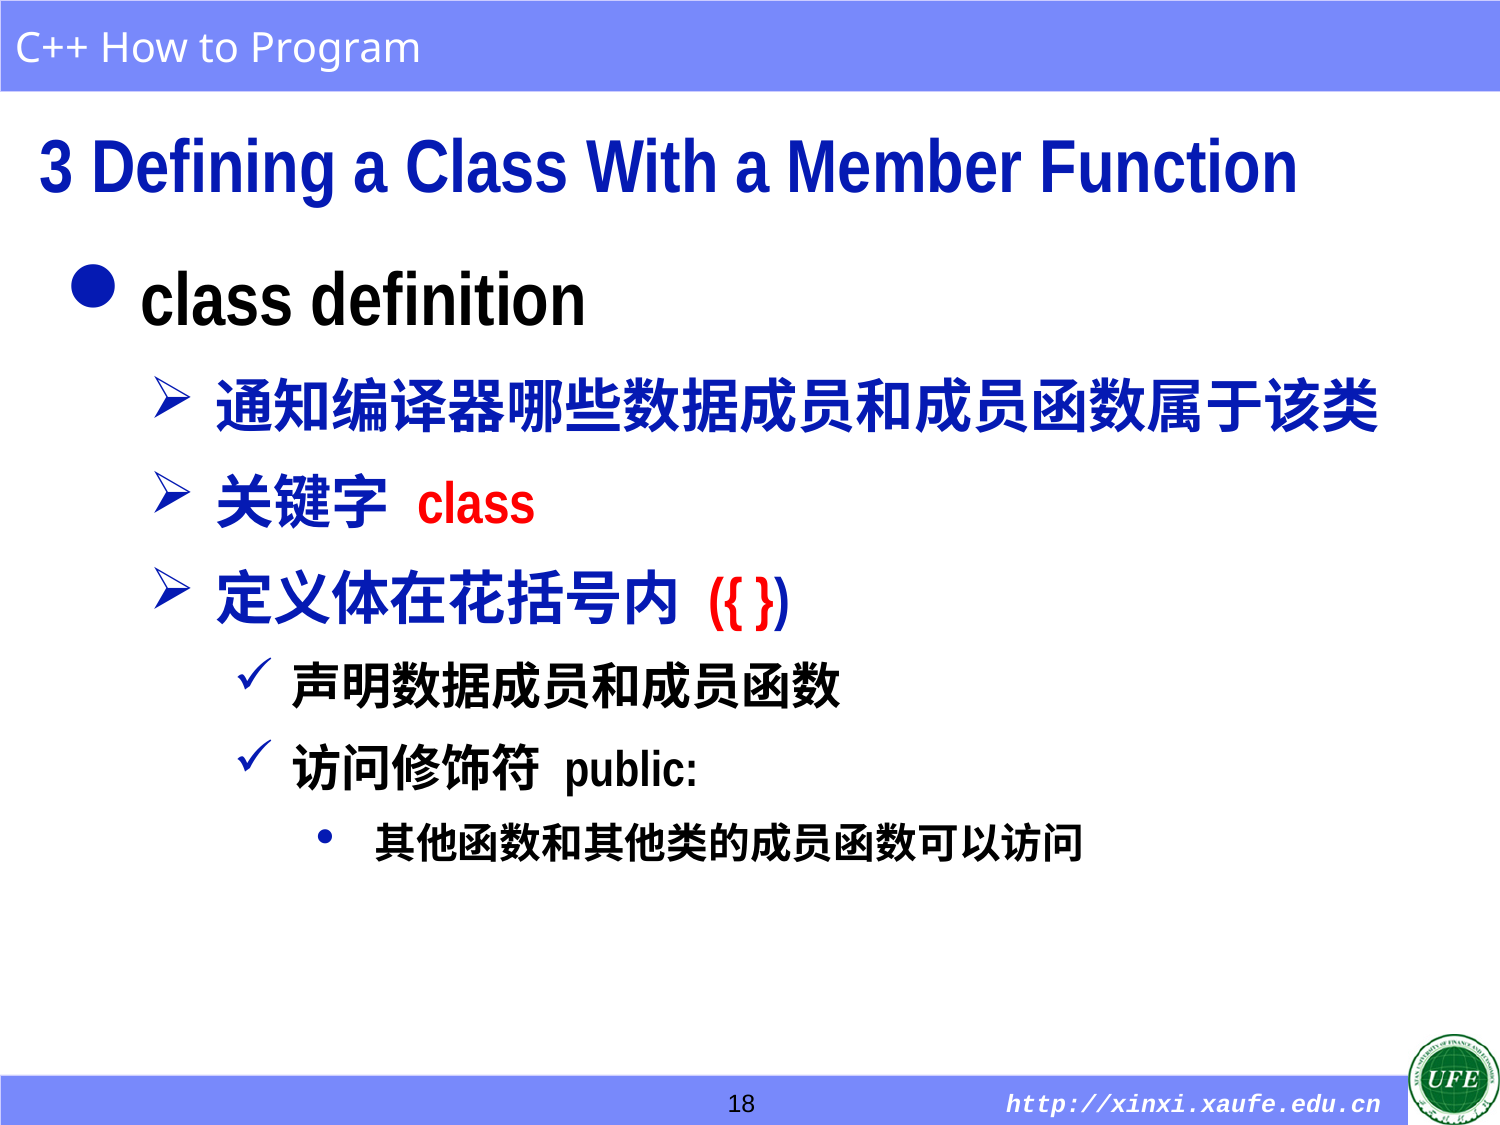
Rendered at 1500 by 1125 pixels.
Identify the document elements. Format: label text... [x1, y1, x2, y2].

list class definition 通知编译器哪些数据成员和成员函数属于该类 关键字 class 定义体在花括号内 ({ }) 声明数据成员和成员函数 访问修饰符 public: 其他函数和其他类的成员函数可以访问 [50, 224, 1500, 1075]
text_box 3 Defining a Class With a Member Function [24, 99, 1475, 238]
picture [1408, 1075, 1500, 1125]
slide_number 18 [712, 1080, 775, 1121]
